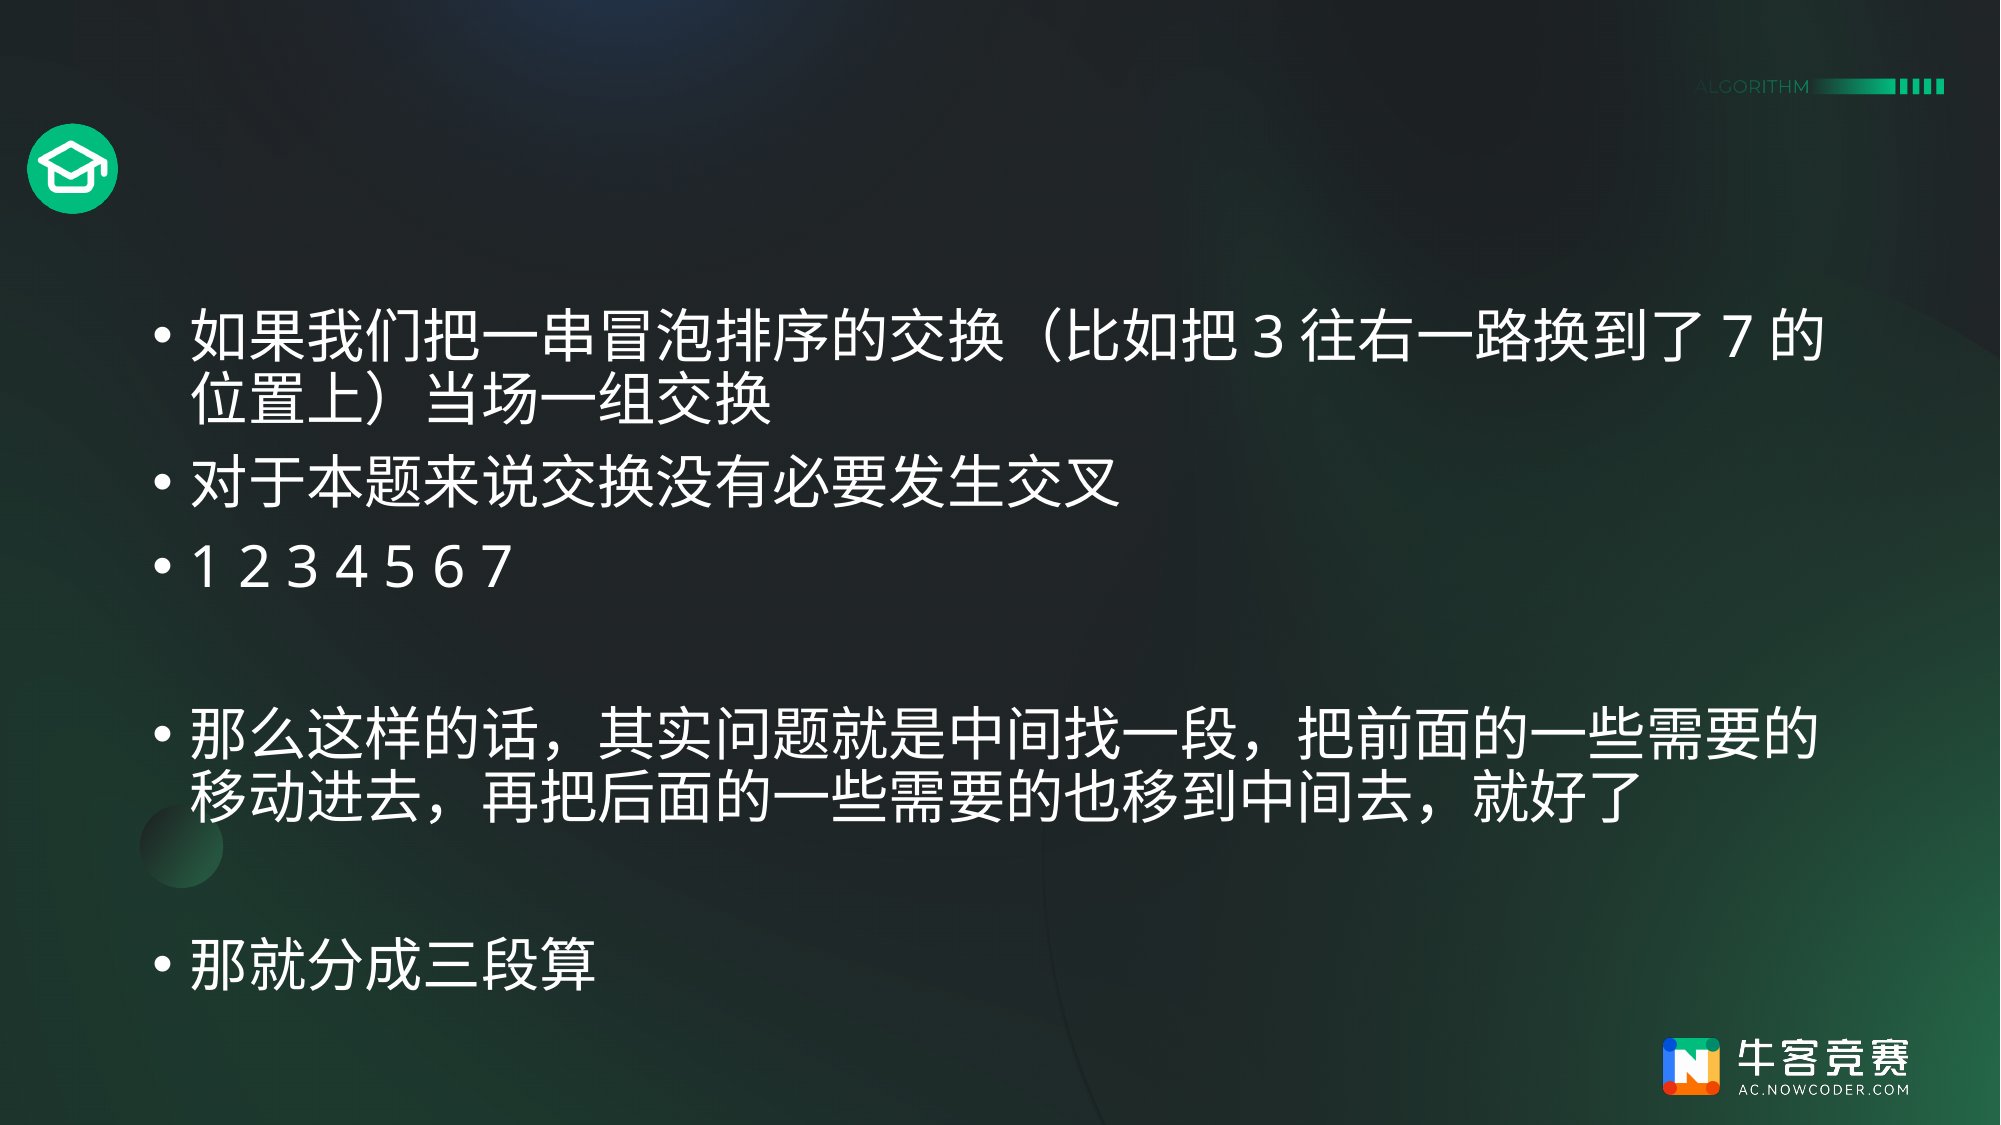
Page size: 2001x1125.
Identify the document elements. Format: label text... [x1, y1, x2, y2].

list 如果我们把一串冒泡排序的交换（比如把3往右一路换到了7的位置上）当场一组交换 对于本题来说交换没有必要发生交叉 1 2 3 4 5 6 7 那么这样的话，其实问题就是中间找一段，把前面的一些需要的移动进去，再把后面的一些需要的也移到中间去，就好了 那就分成三段算 [137, 299, 1863, 1014]
picture [0, 0, 2000, 1125]
